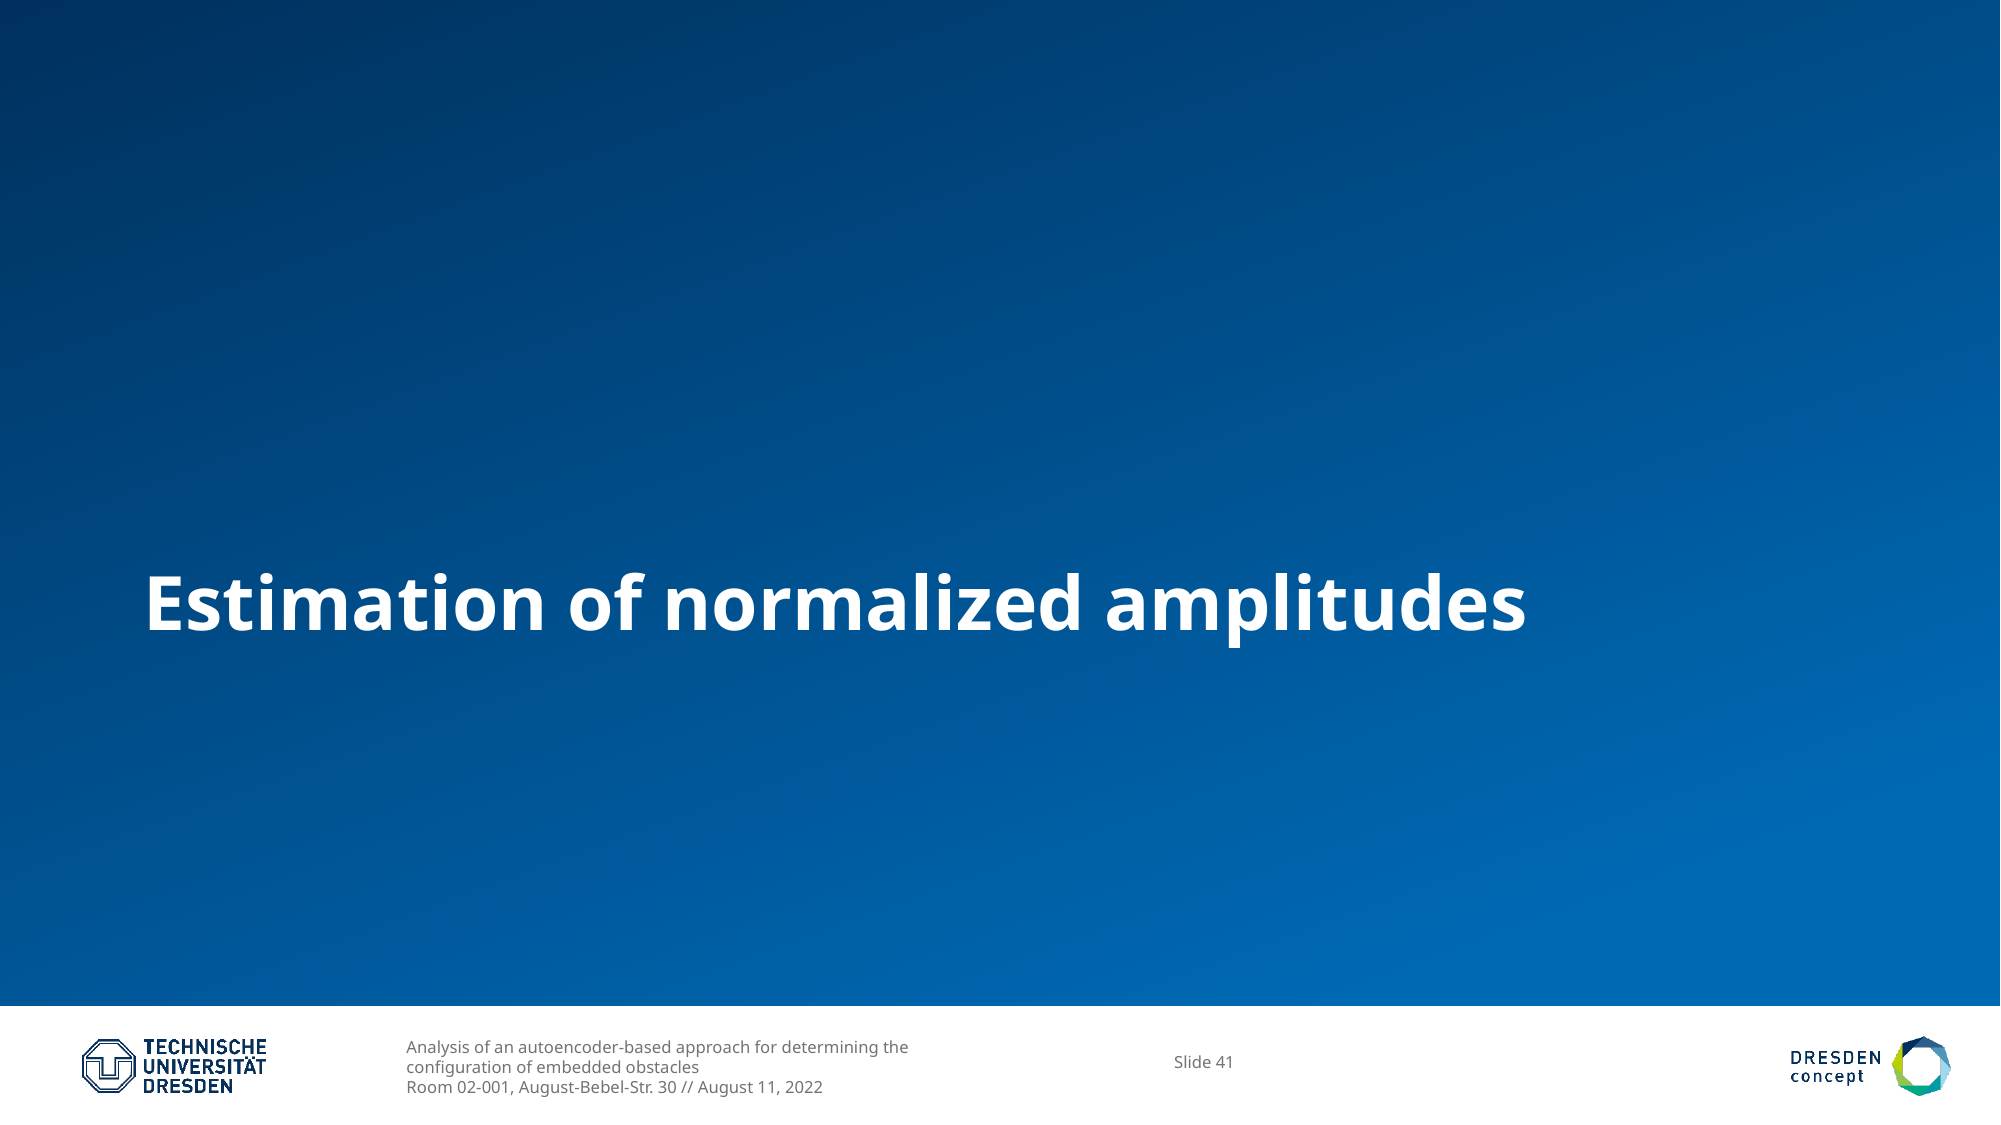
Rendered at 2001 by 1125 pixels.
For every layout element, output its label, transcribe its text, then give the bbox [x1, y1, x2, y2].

picture [1791, 1036, 1951, 1096]
title Estimation of normalized amplitudes [143, 555, 1542, 647]
picture [82, 1039, 266, 1093]
